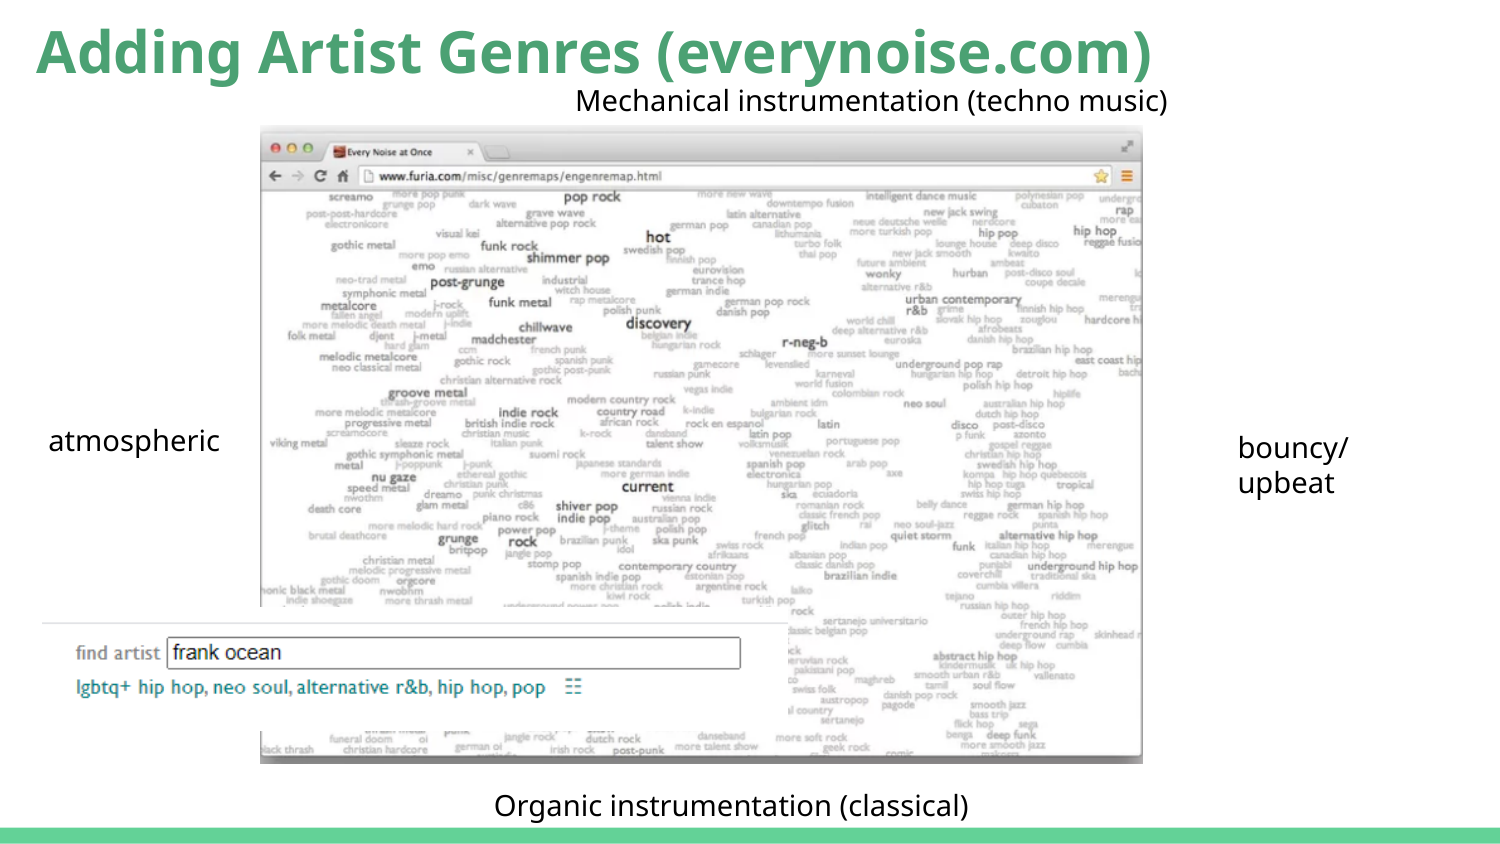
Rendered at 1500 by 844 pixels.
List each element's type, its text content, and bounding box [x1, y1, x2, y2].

text_box Organic instrumentation (classical) [478, 772, 1006, 815]
text_box Mechanical instrumentation (techno music) [560, 67, 1199, 101]
picture [42, 125, 1143, 765]
text_box atmospheric [33, 407, 255, 464]
text_box bouncy/upbeat [1222, 414, 1453, 457]
title Adding Artist Genres (everynoise.com) [21, 0, 1420, 94]
